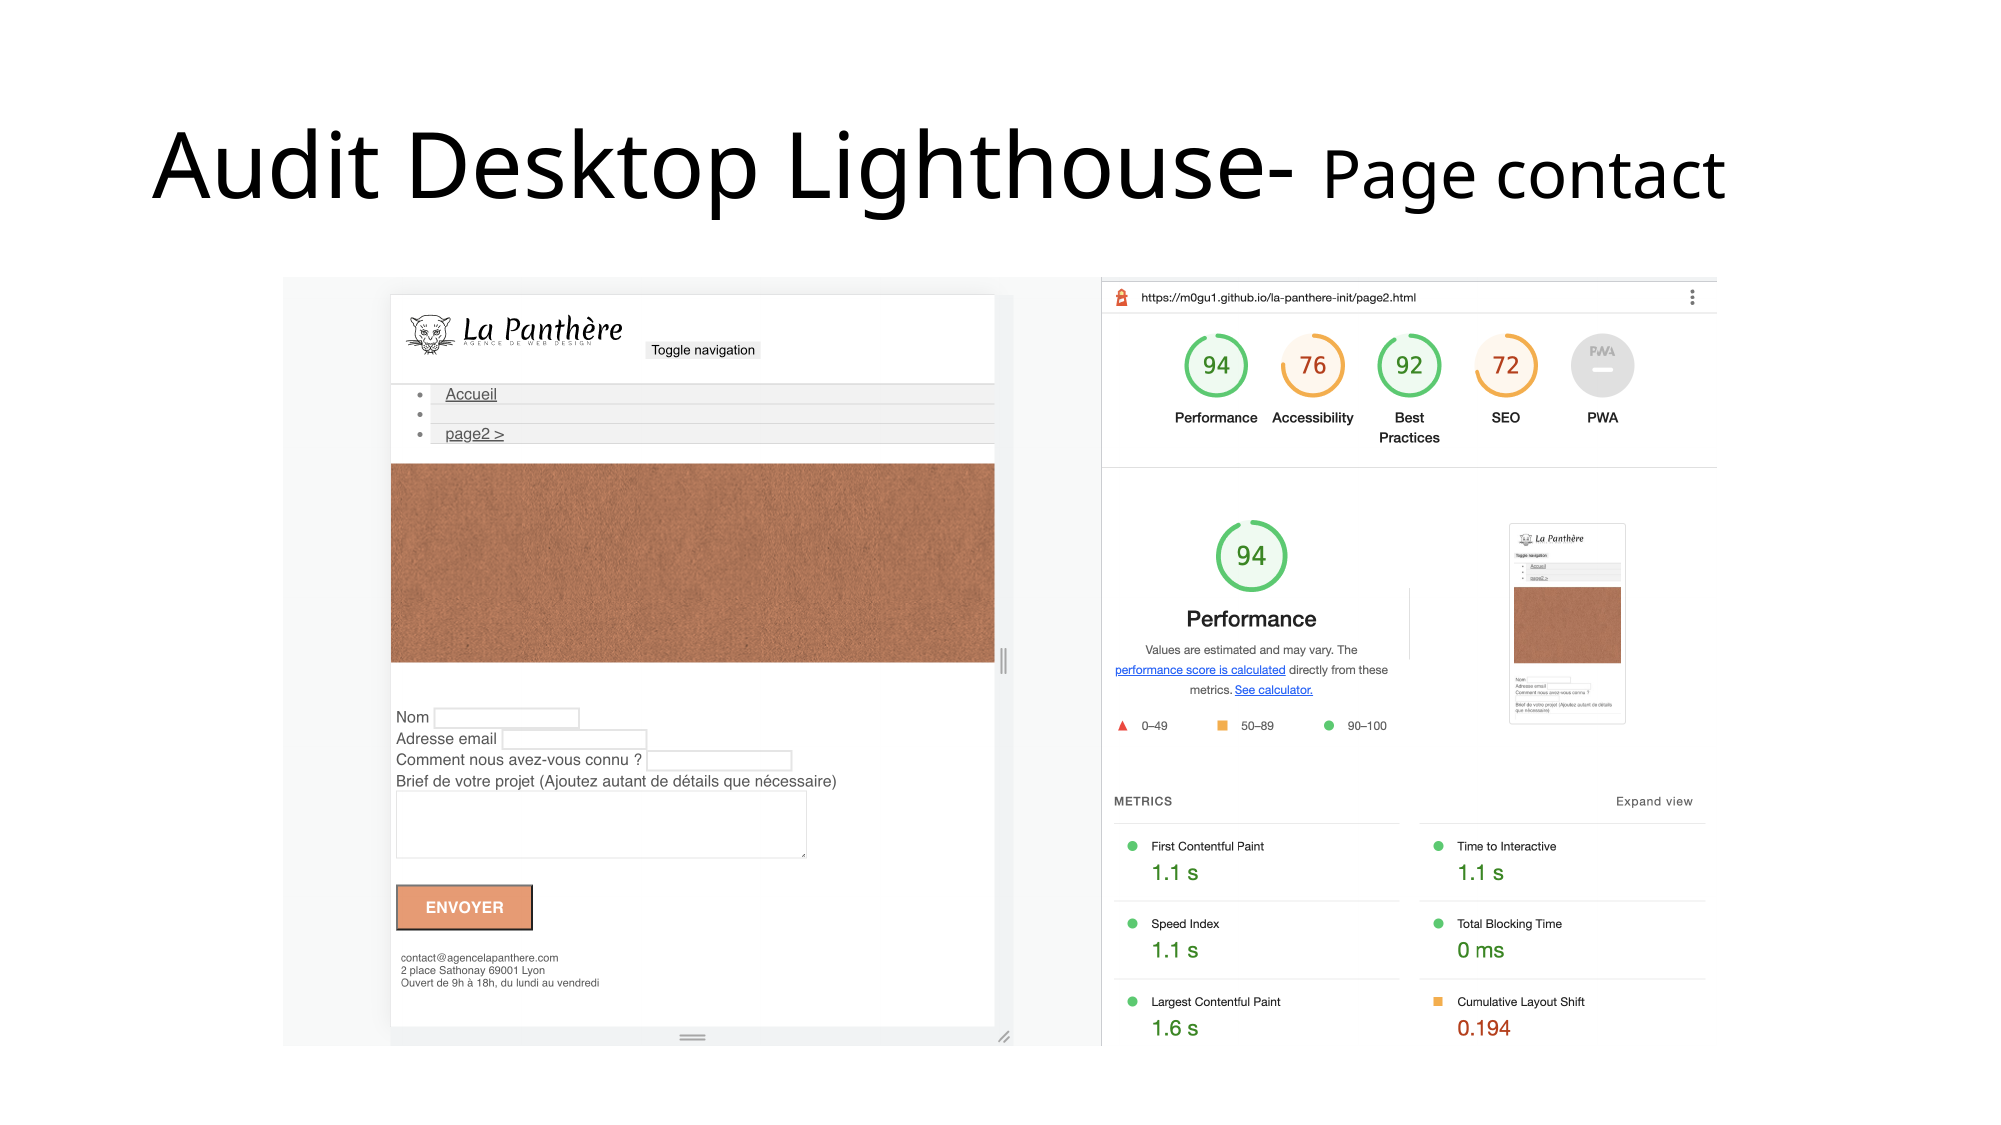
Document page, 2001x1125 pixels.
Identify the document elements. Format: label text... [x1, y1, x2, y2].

title Audit Desktop Lighthouse- Page contact [137, 59, 1863, 278]
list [283, 277, 1717, 1046]
